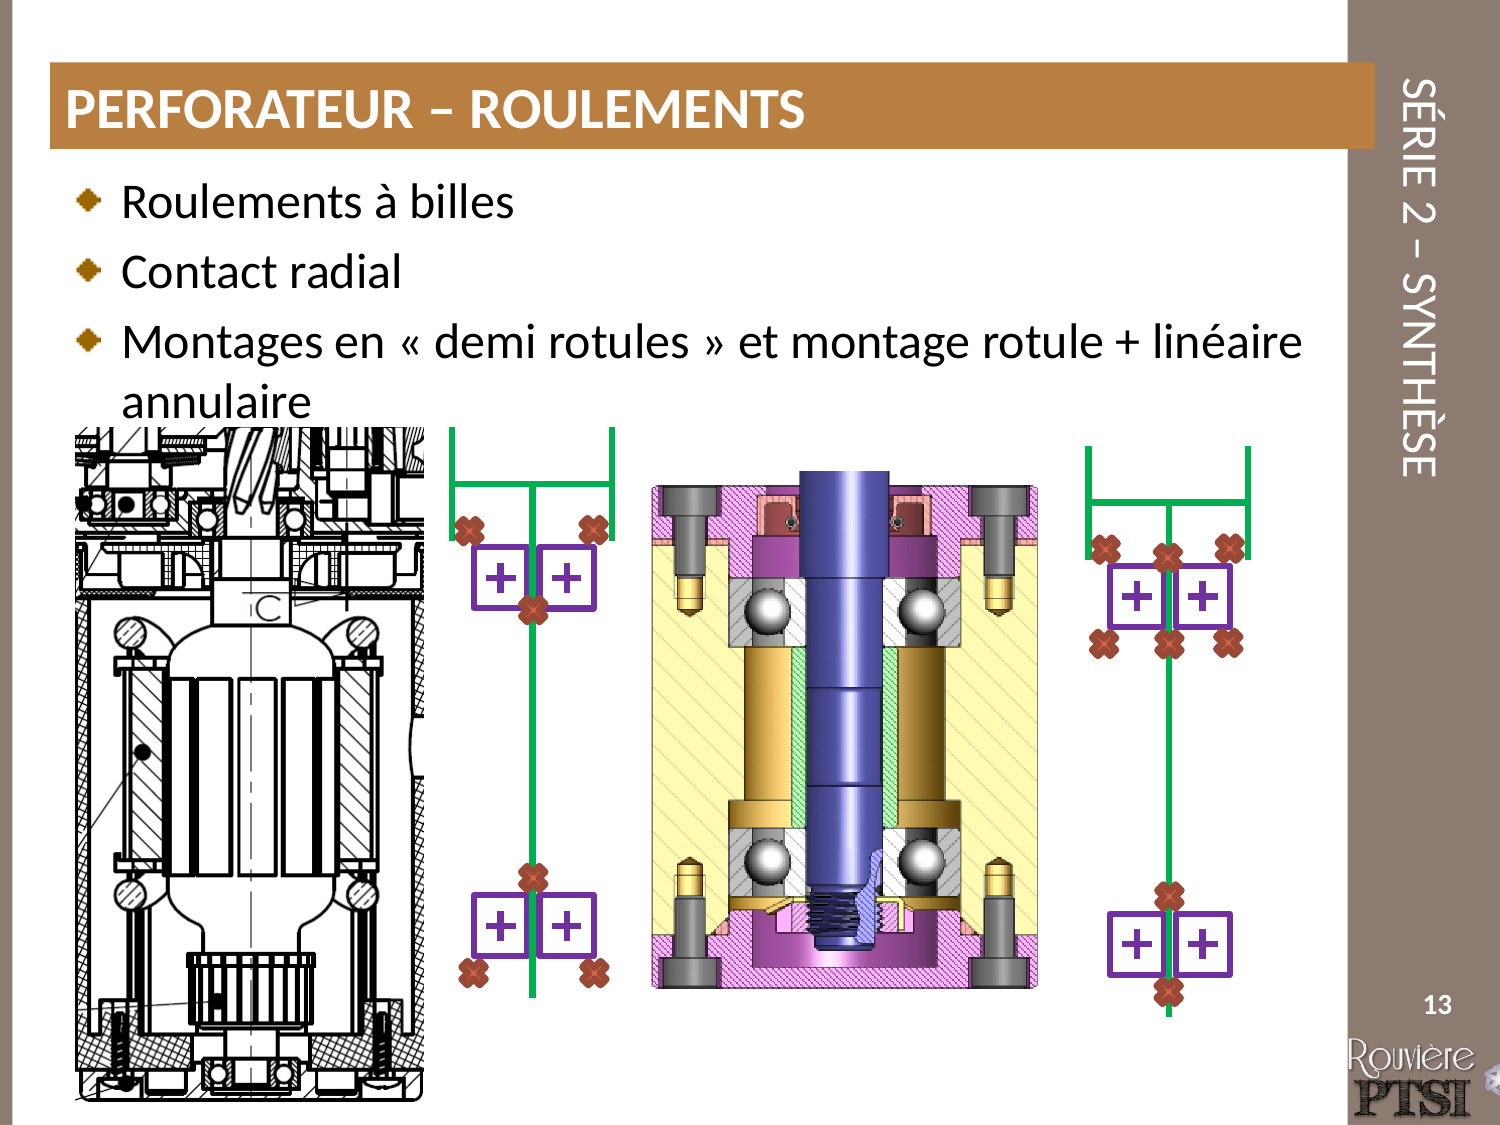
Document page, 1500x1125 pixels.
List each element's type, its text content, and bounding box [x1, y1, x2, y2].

text_box [517, 863, 526, 892]
picture [65, 320, 101, 356]
text_box [458, 958, 489, 989]
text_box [539, 547, 594, 609]
picture [65, 250, 101, 286]
picture [1347, 1037, 1500, 1122]
picture [644, 463, 1044, 999]
list Roulements à billes Contact radial Montages en « demi rotules » et montage rotule + linéaire annulaire [49, 160, 1337, 1026]
text_box [538, 862, 549, 893]
text_box [578, 514, 606, 546]
picture [65, 180, 101, 216]
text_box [539, 895, 594, 957]
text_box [473, 547, 526, 609]
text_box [1088, 445, 1249, 1017]
text_box [456, 515, 485, 547]
slide_number 13 [1357, 978, 1500, 1026]
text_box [473, 895, 526, 957]
picture [74, 426, 424, 1102]
text_box [538, 621, 546, 626]
list Perforateur – Roulements [49, 62, 1376, 150]
text_box [579, 958, 610, 989]
